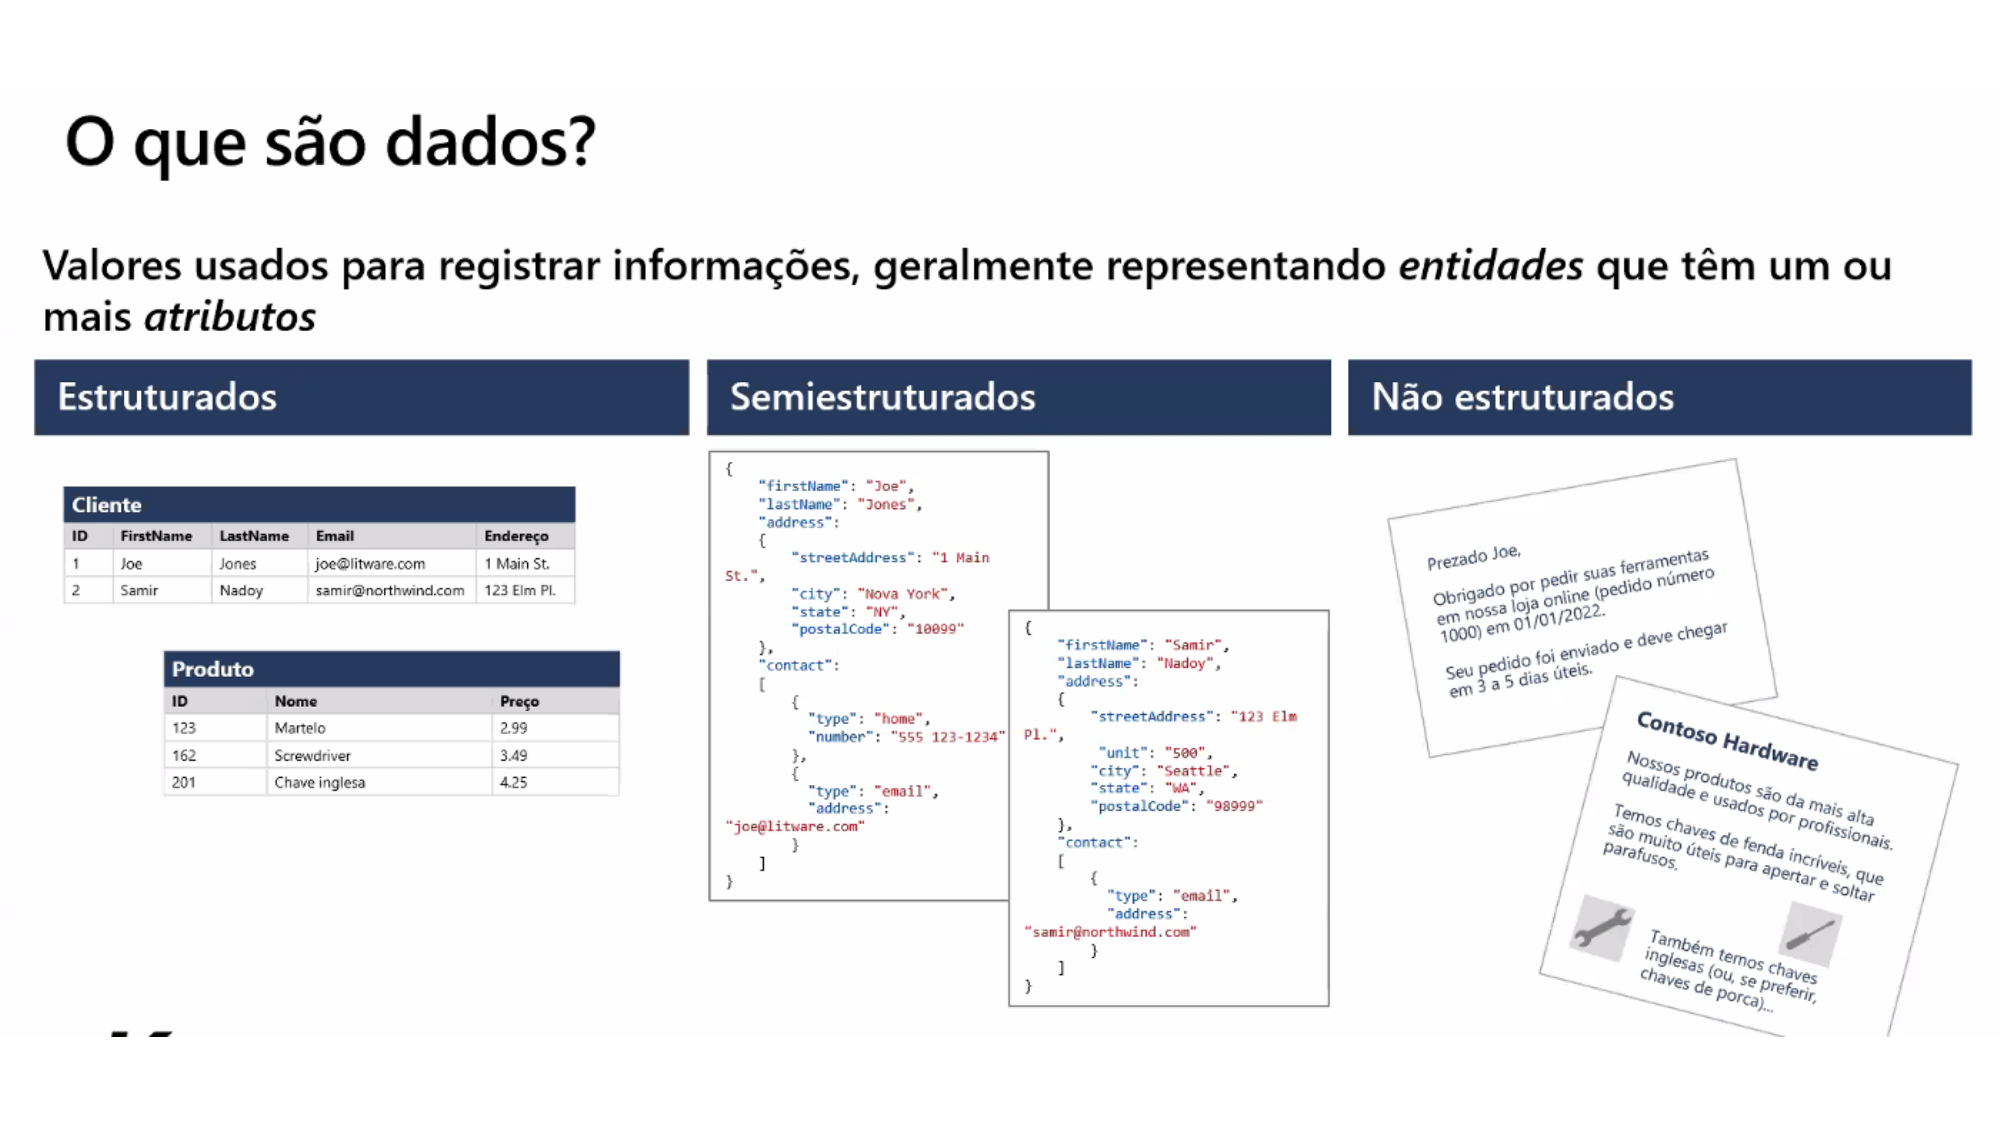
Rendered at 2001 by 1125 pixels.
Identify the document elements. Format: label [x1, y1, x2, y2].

picture [0, 88, 2000, 1037]
